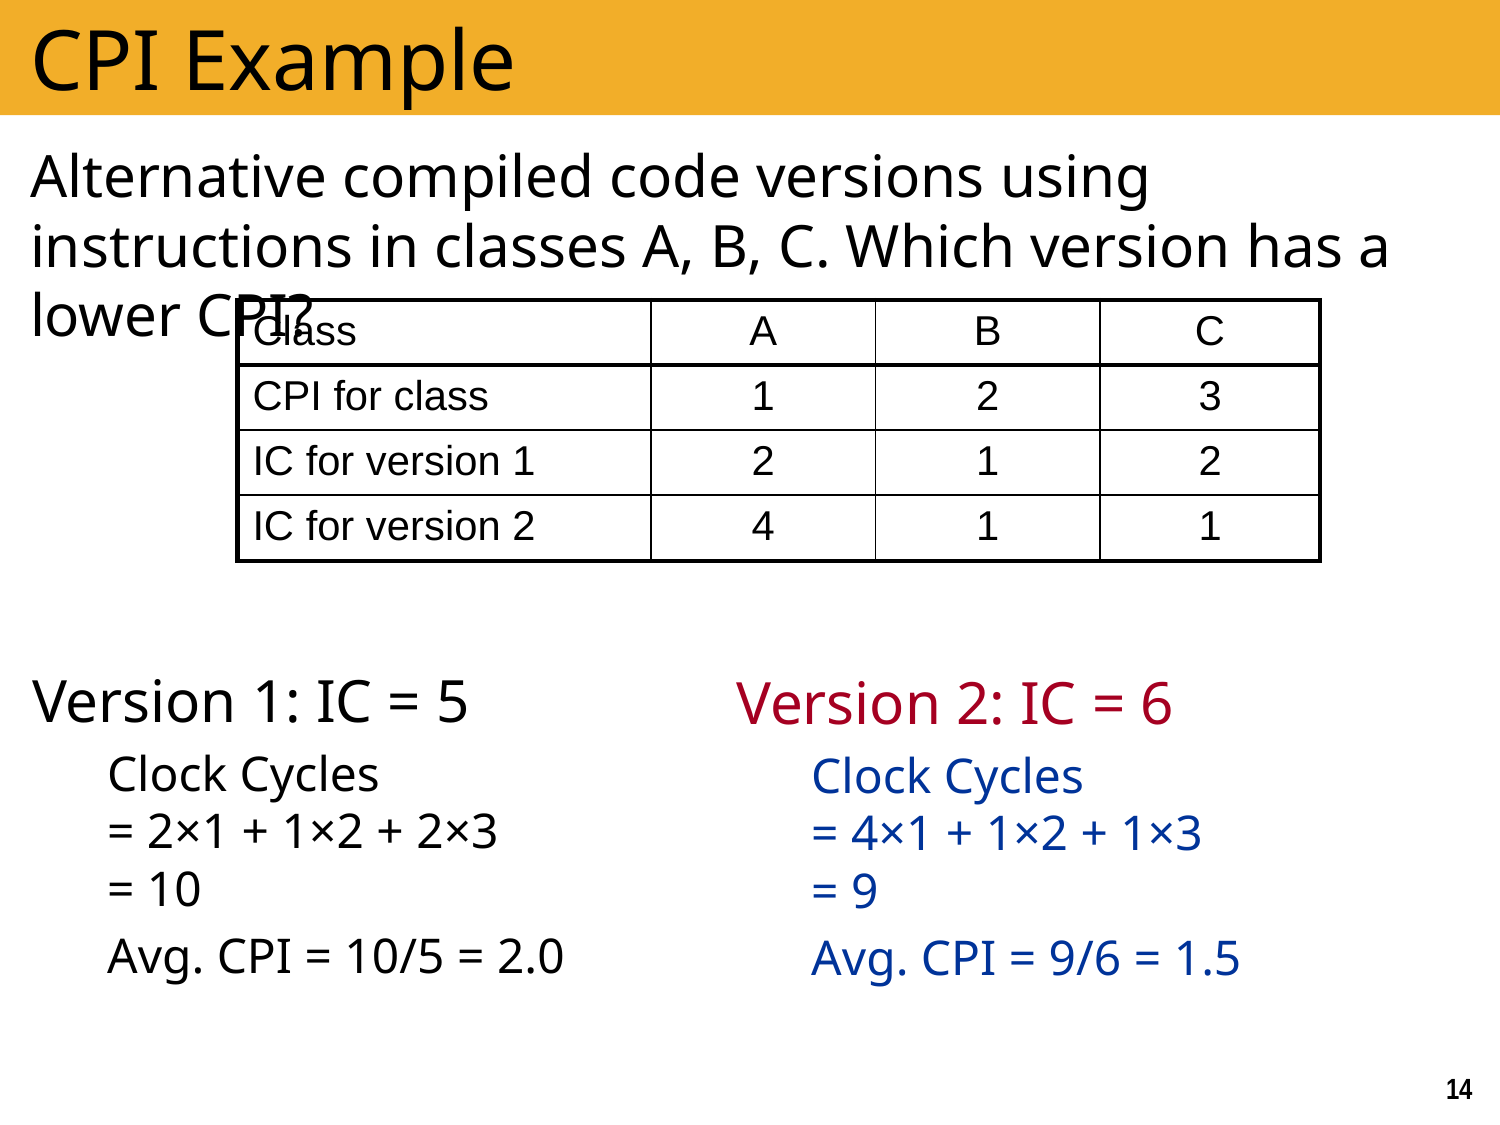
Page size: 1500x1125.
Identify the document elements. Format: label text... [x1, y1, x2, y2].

list Alternative compiled code versions using instructions in classes A, B, C. Which version has a lower CPI? [0, 115, 1500, 588]
table_cell 2 [1101, 431, 1318, 494]
table_header Class [240, 302, 650, 363]
table_cell 4 [652, 496, 875, 559]
table_cell 1 [876, 496, 1099, 559]
table_header C [1101, 302, 1318, 363]
table_cell IC for version 2 [240, 496, 650, 559]
table_cell 1 [1101, 496, 1318, 559]
table_cell CPI for class [240, 367, 650, 429]
slide_number 14 [1424, 1062, 1488, 1113]
table_cell 2 [876, 367, 1099, 429]
table_cell IC for version 1 [240, 431, 650, 494]
text_box Version 2: IC = 6 Clock Cycles = 4×1 + 1×2 + 1×3 = 9 Avg. CPI = 9/6 = 1.5 [706, 643, 1457, 1019]
table_header A [652, 302, 875, 363]
title CPI Example [0, 0, 1500, 115]
table_header B [876, 302, 1099, 363]
table_cell 1 [652, 367, 875, 429]
table_cell 1 [876, 431, 1099, 494]
table_cell 3 [1101, 367, 1318, 429]
table_cell 2 [652, 431, 875, 494]
list Version 1: IC = 5 Clock Cycles = 2×1 + 1×2 + 2×3 = 10 Avg. CPI = 10/5 = 2.0 [1, 641, 753, 1125]
